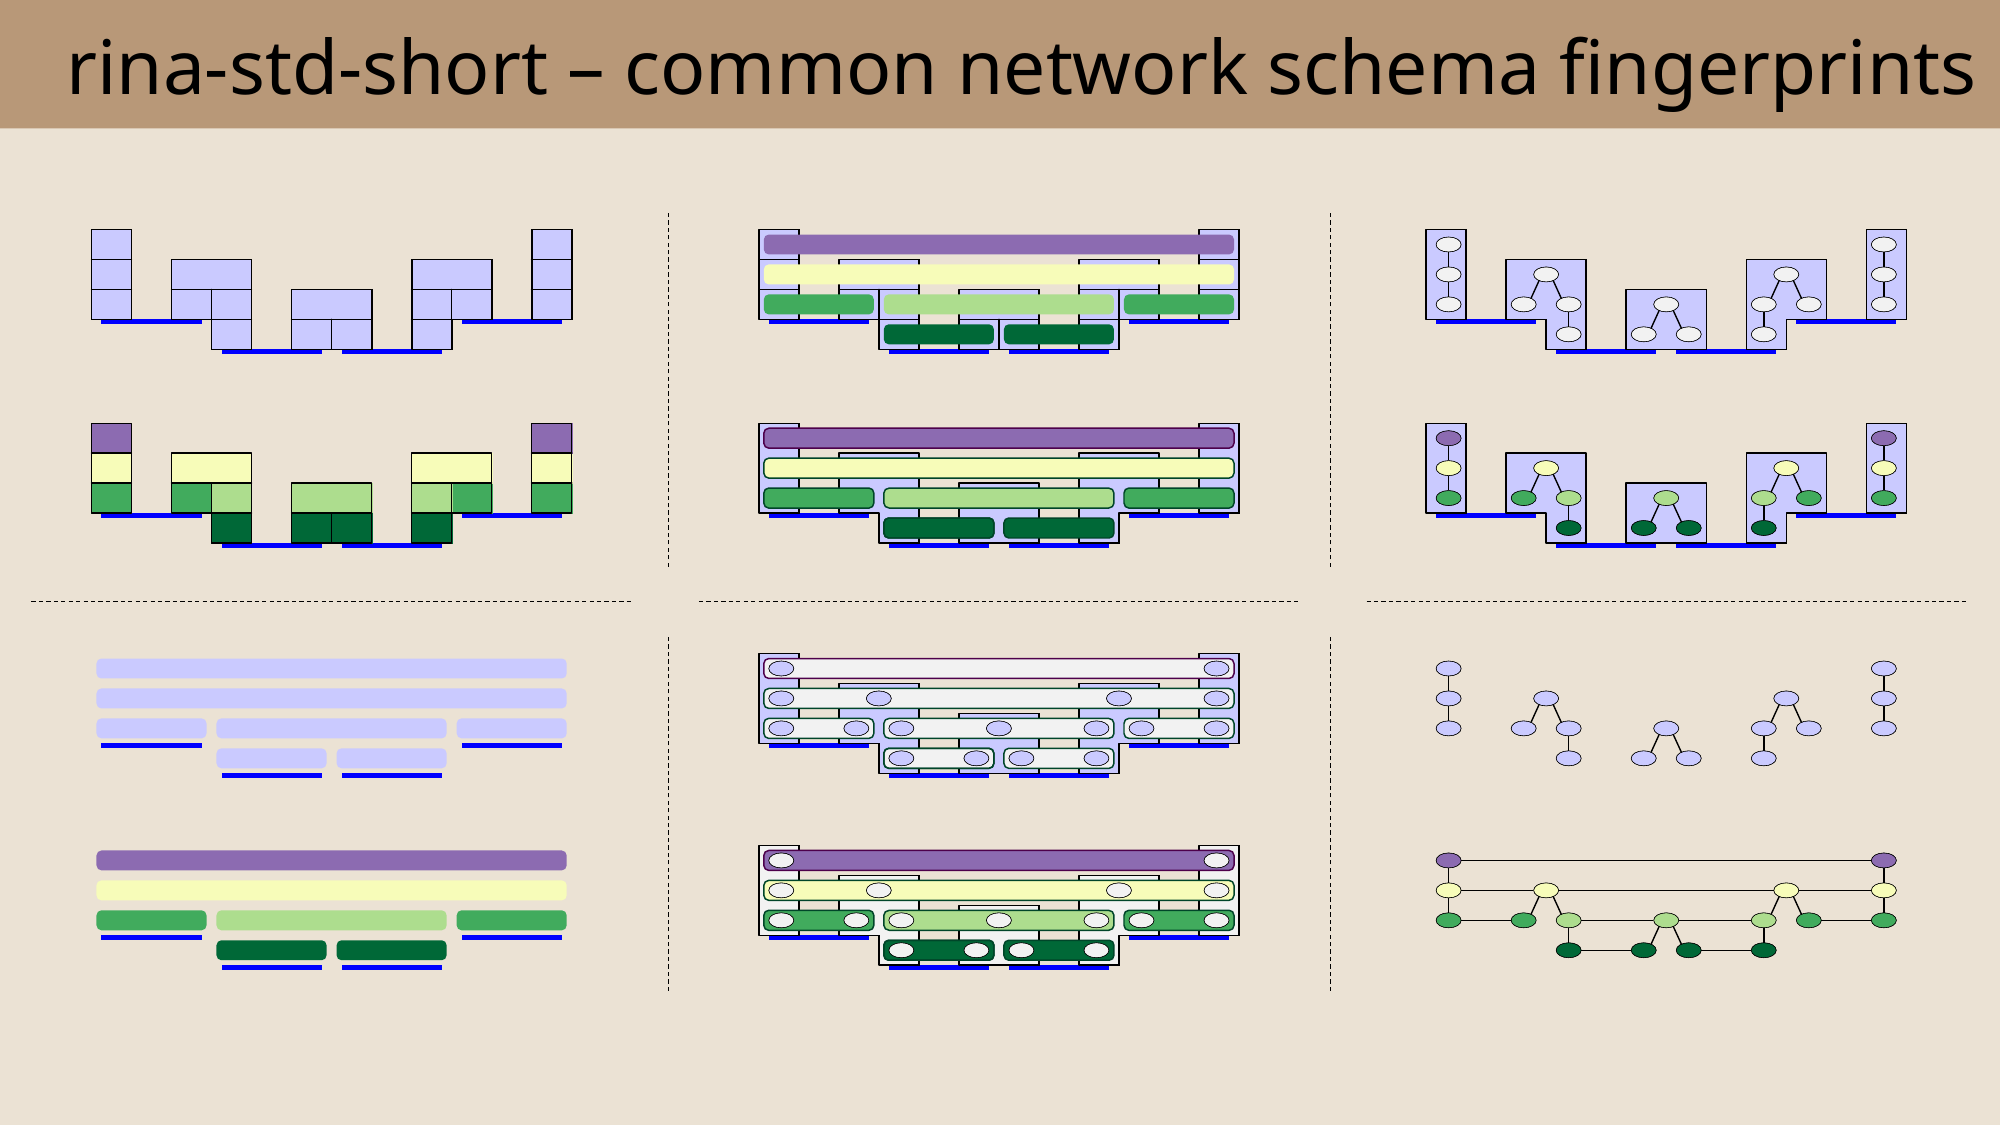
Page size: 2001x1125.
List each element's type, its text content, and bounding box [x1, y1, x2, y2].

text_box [31, 418, 634, 570]
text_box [1365, 648, 1969, 801]
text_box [31, 840, 634, 993]
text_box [698, 418, 1301, 570]
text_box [698, 648, 1301, 801]
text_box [1365, 224, 1969, 377]
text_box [1365, 840, 1969, 993]
title rina-std-short – common network schema fingerprints [0, 0, 2000, 129]
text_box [1365, 418, 1969, 570]
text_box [31, 648, 634, 801]
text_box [698, 840, 1301, 993]
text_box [698, 224, 1301, 377]
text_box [31, 224, 634, 377]
